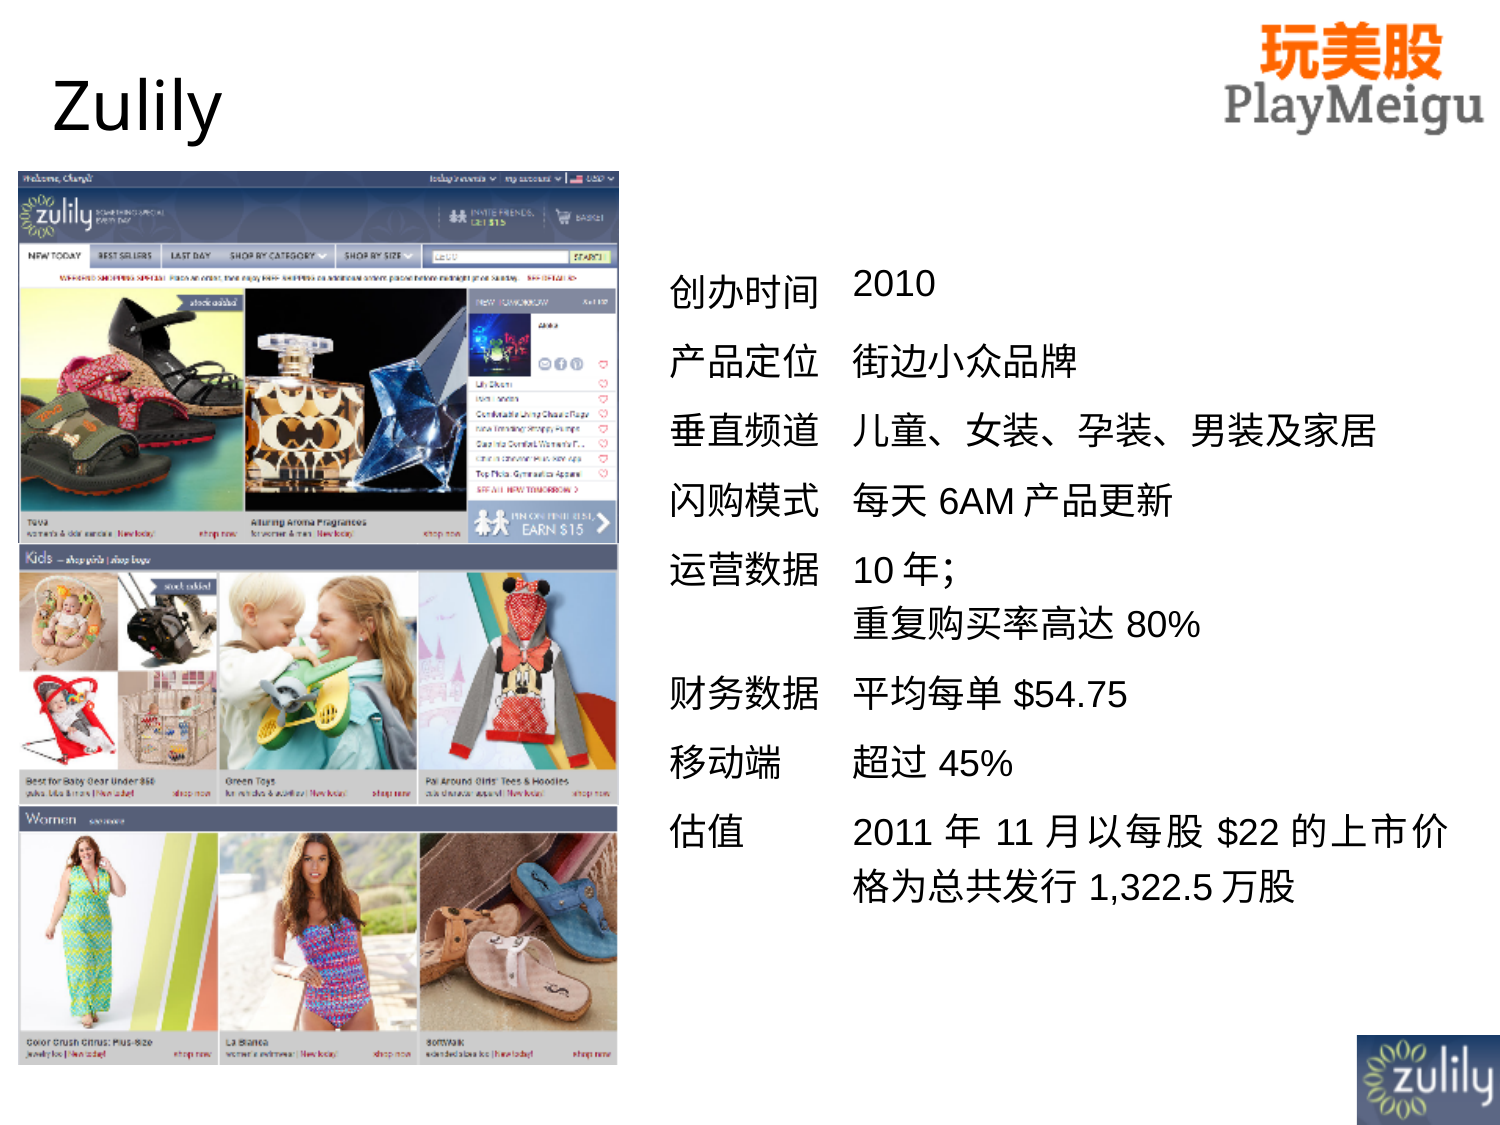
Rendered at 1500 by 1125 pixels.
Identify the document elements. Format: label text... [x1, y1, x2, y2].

table_cell 运营数据 [655, 532, 838, 656]
table_cell 估值 [655, 795, 838, 918]
table_cell 产品定位 [655, 324, 838, 394]
table_header 创办时间 [655, 255, 838, 324]
picture [1356, 1034, 1500, 1125]
picture [1294, 18, 1500, 136]
table_header 2010 [838, 255, 1464, 324]
table_cell 10年； 重复购买率高达80% [838, 532, 1464, 656]
table_cell 2011年11月以每股$22的上市价格为总共发行1,322.5万股 [838, 795, 1464, 918]
table_cell 儿童、女装、孕装、男装及家居 [838, 394, 1464, 463]
table_cell 闪购模式 [655, 463, 838, 532]
table_cell 每天6AM产品更新 [838, 463, 1464, 532]
table_cell 垂直频道 [655, 394, 838, 463]
title Zulily [37, 0, 1294, 218]
table_cell 超过45% [838, 725, 1464, 795]
table_cell 街边小众品牌 [838, 324, 1464, 394]
table_cell 移动端 [655, 725, 838, 795]
table_cell 平均每单$54.75 [838, 656, 1464, 725]
table_cell 财务数据 [655, 656, 838, 725]
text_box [18, 171, 619, 1065]
